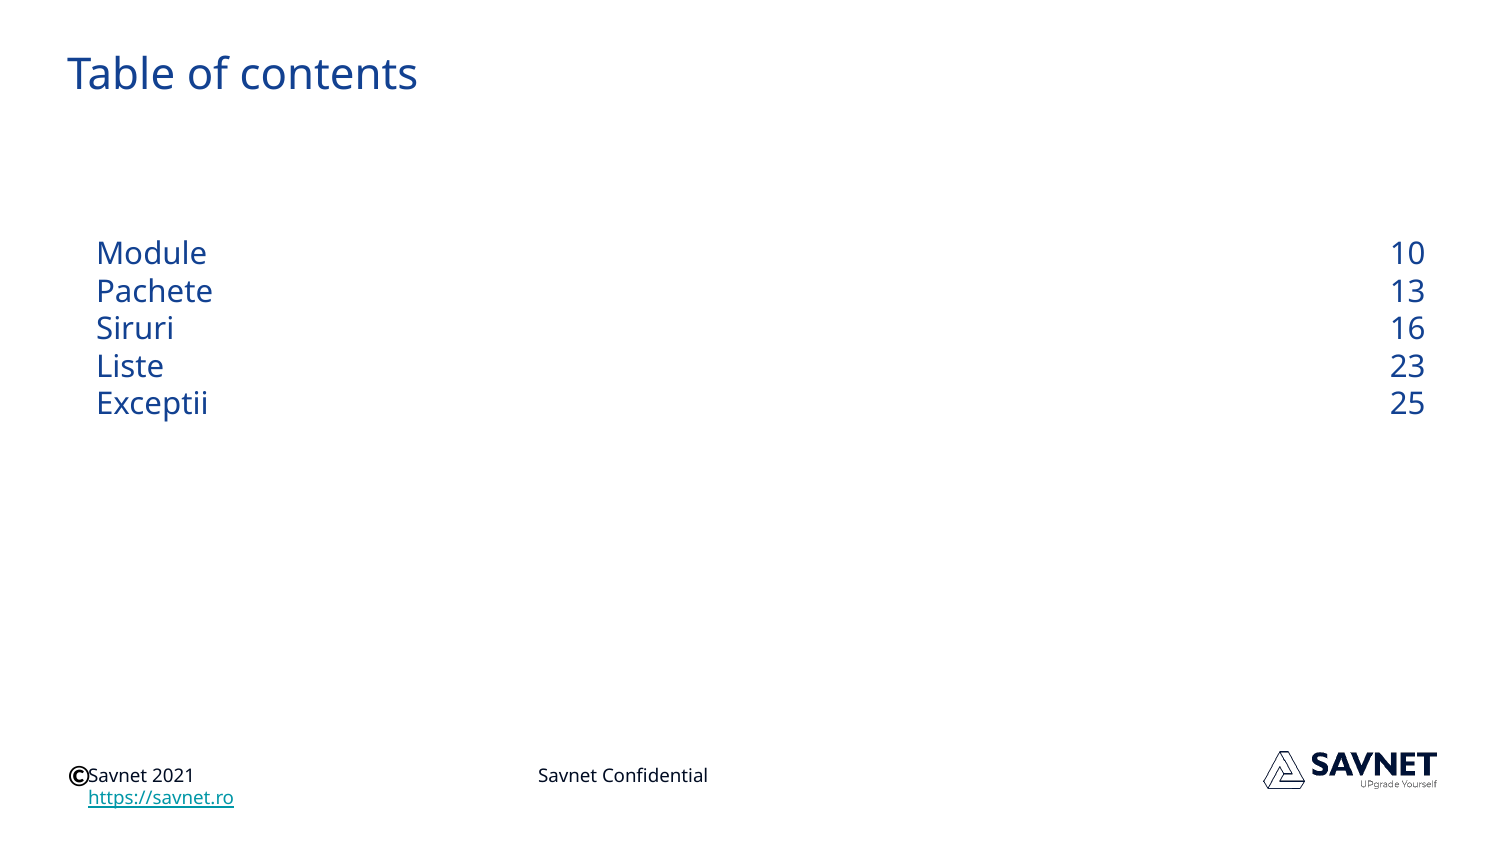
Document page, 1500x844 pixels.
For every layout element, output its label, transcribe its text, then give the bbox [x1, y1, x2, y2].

text_box Table of contents [55, 40, 1432, 104]
text_box Savnet 2021 Savnet Confidential https://savnet.ro [76, 757, 1264, 817]
picture [1262, 751, 1438, 789]
text_box Module Pachete Siruri Liste Exceptii [84, 227, 1096, 514]
text_box 10 13 16 23 25 [1358, 227, 1437, 504]
text_box © [55, 751, 89, 798]
